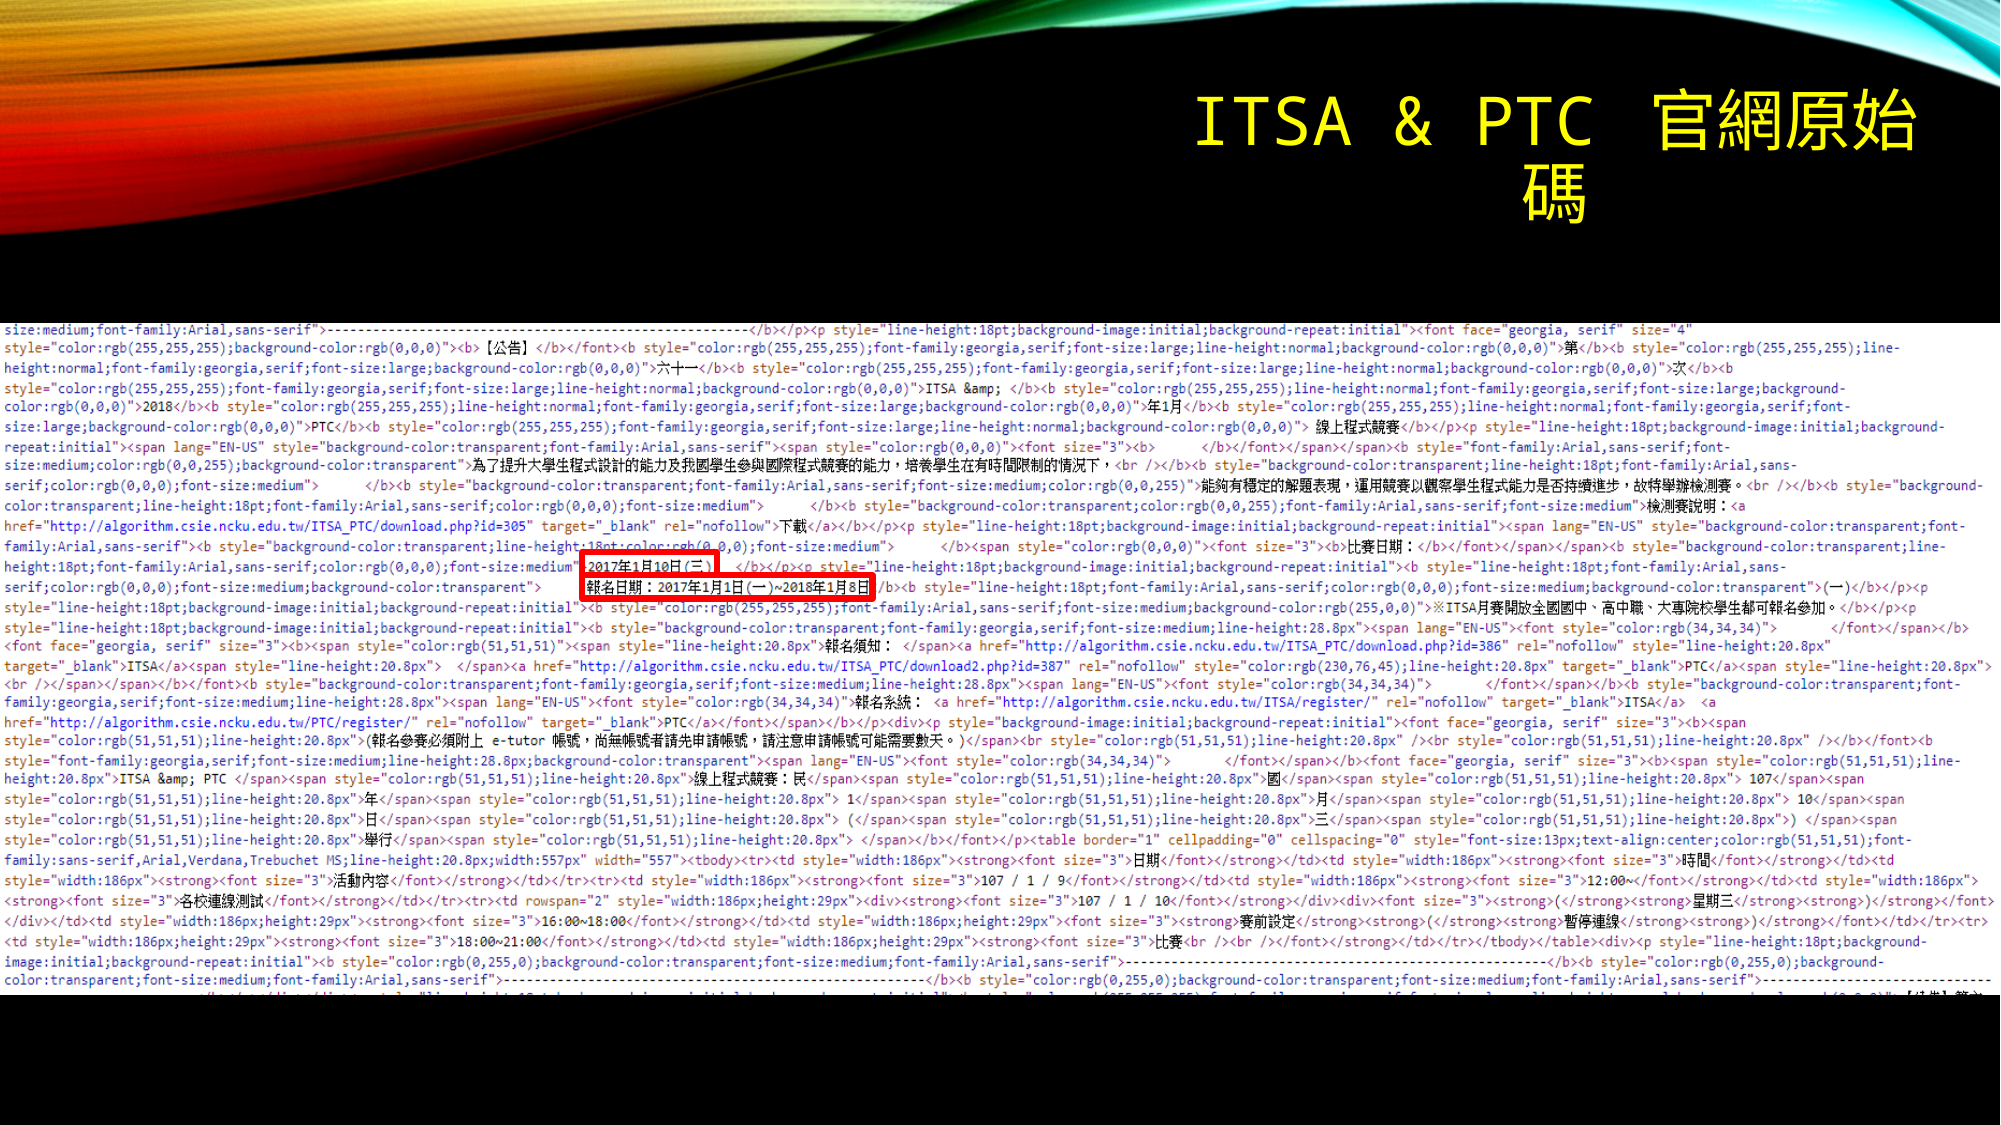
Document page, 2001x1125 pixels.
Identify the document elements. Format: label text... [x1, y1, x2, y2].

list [0, 323, 2000, 995]
picture [0, 0, 2000, 237]
title ITSA & PTC 官網原始碼 [1142, 79, 1969, 242]
